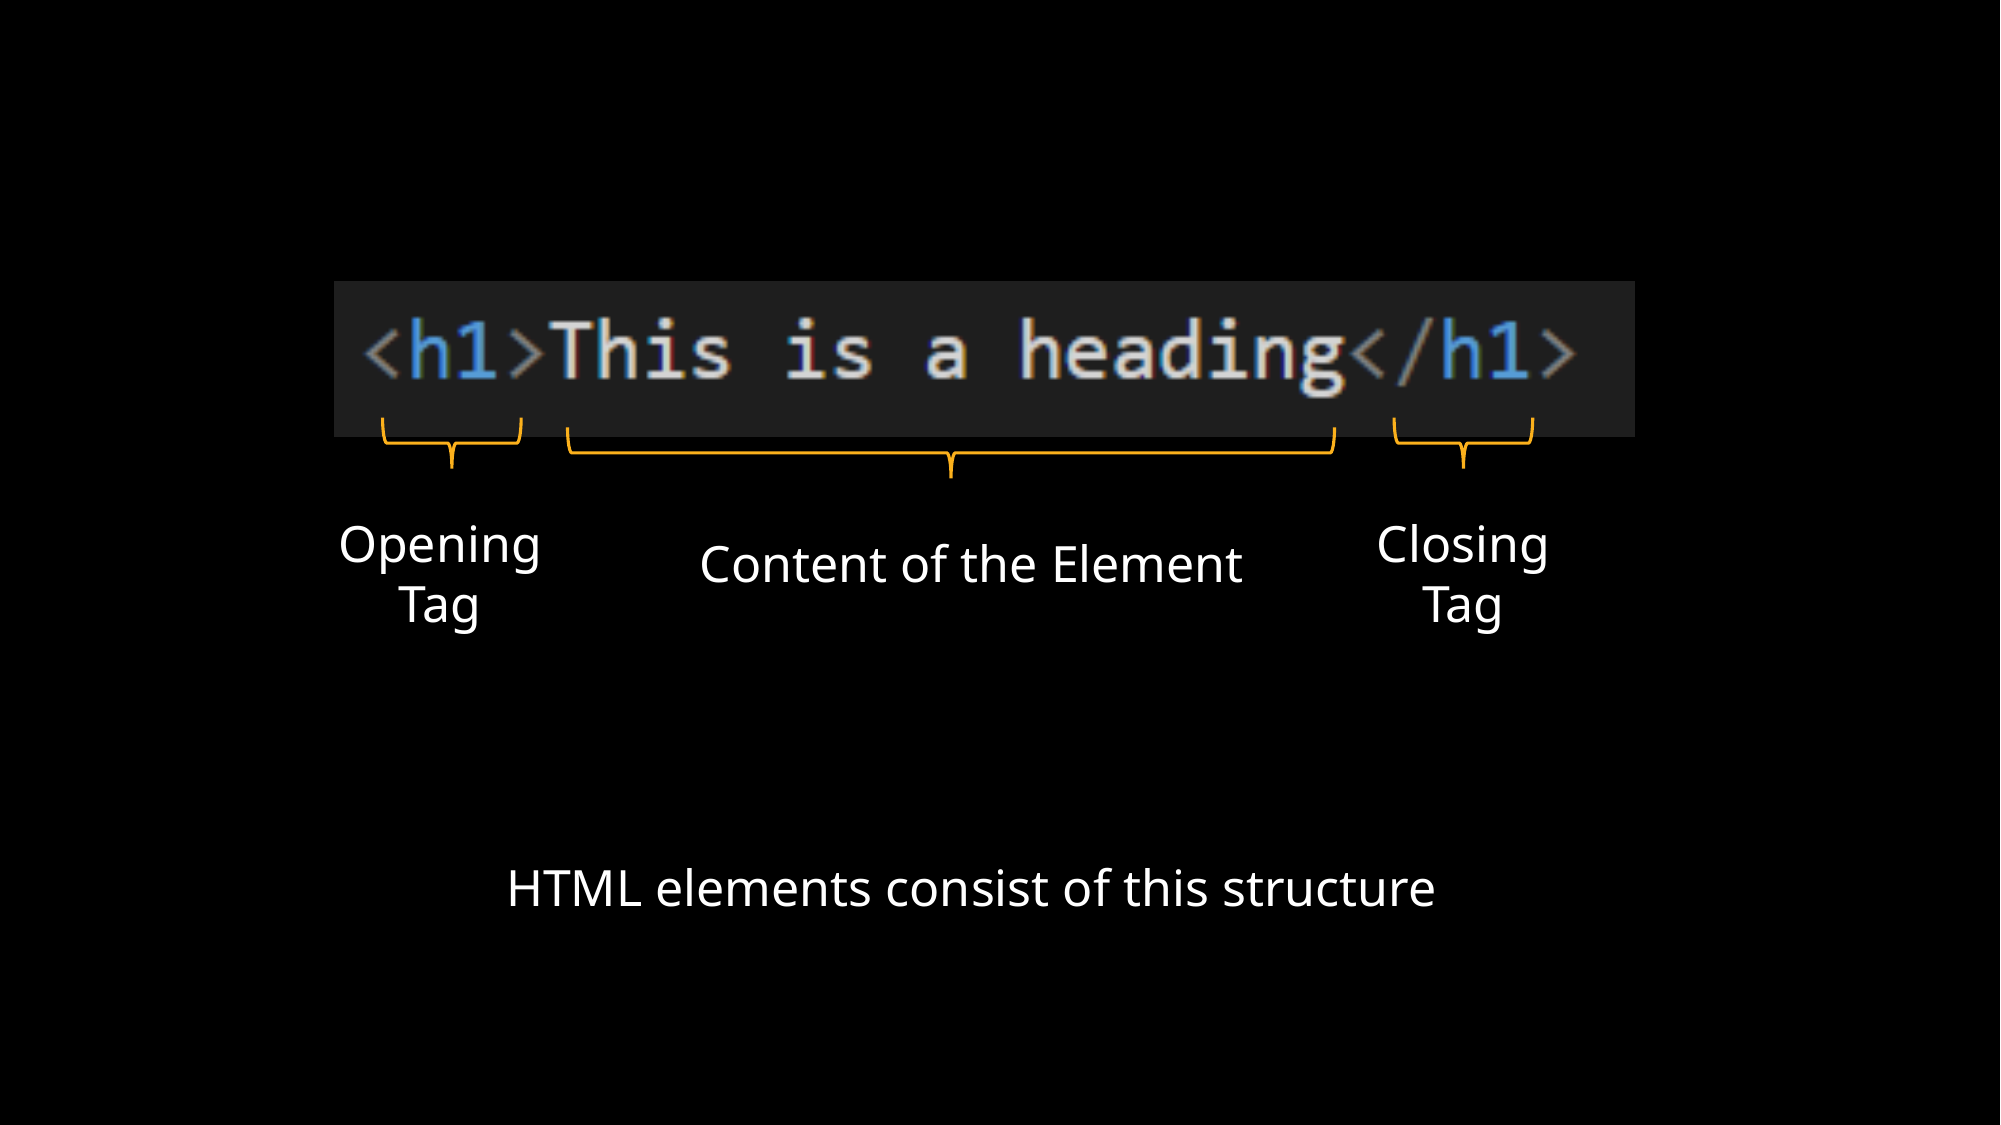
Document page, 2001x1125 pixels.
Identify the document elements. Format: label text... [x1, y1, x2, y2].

text_box [1394, 437, 1533, 469]
picture [334, 281, 1635, 437]
text_box HTML elements consist of this structure [491, 849, 1453, 925]
text_box Content of the Element [684, 524, 1259, 600]
text_box Closing Tag [1361, 504, 1565, 640]
text_box [382, 437, 522, 469]
text_box Opening Tag [323, 504, 557, 640]
text_box [566, 437, 1336, 479]
